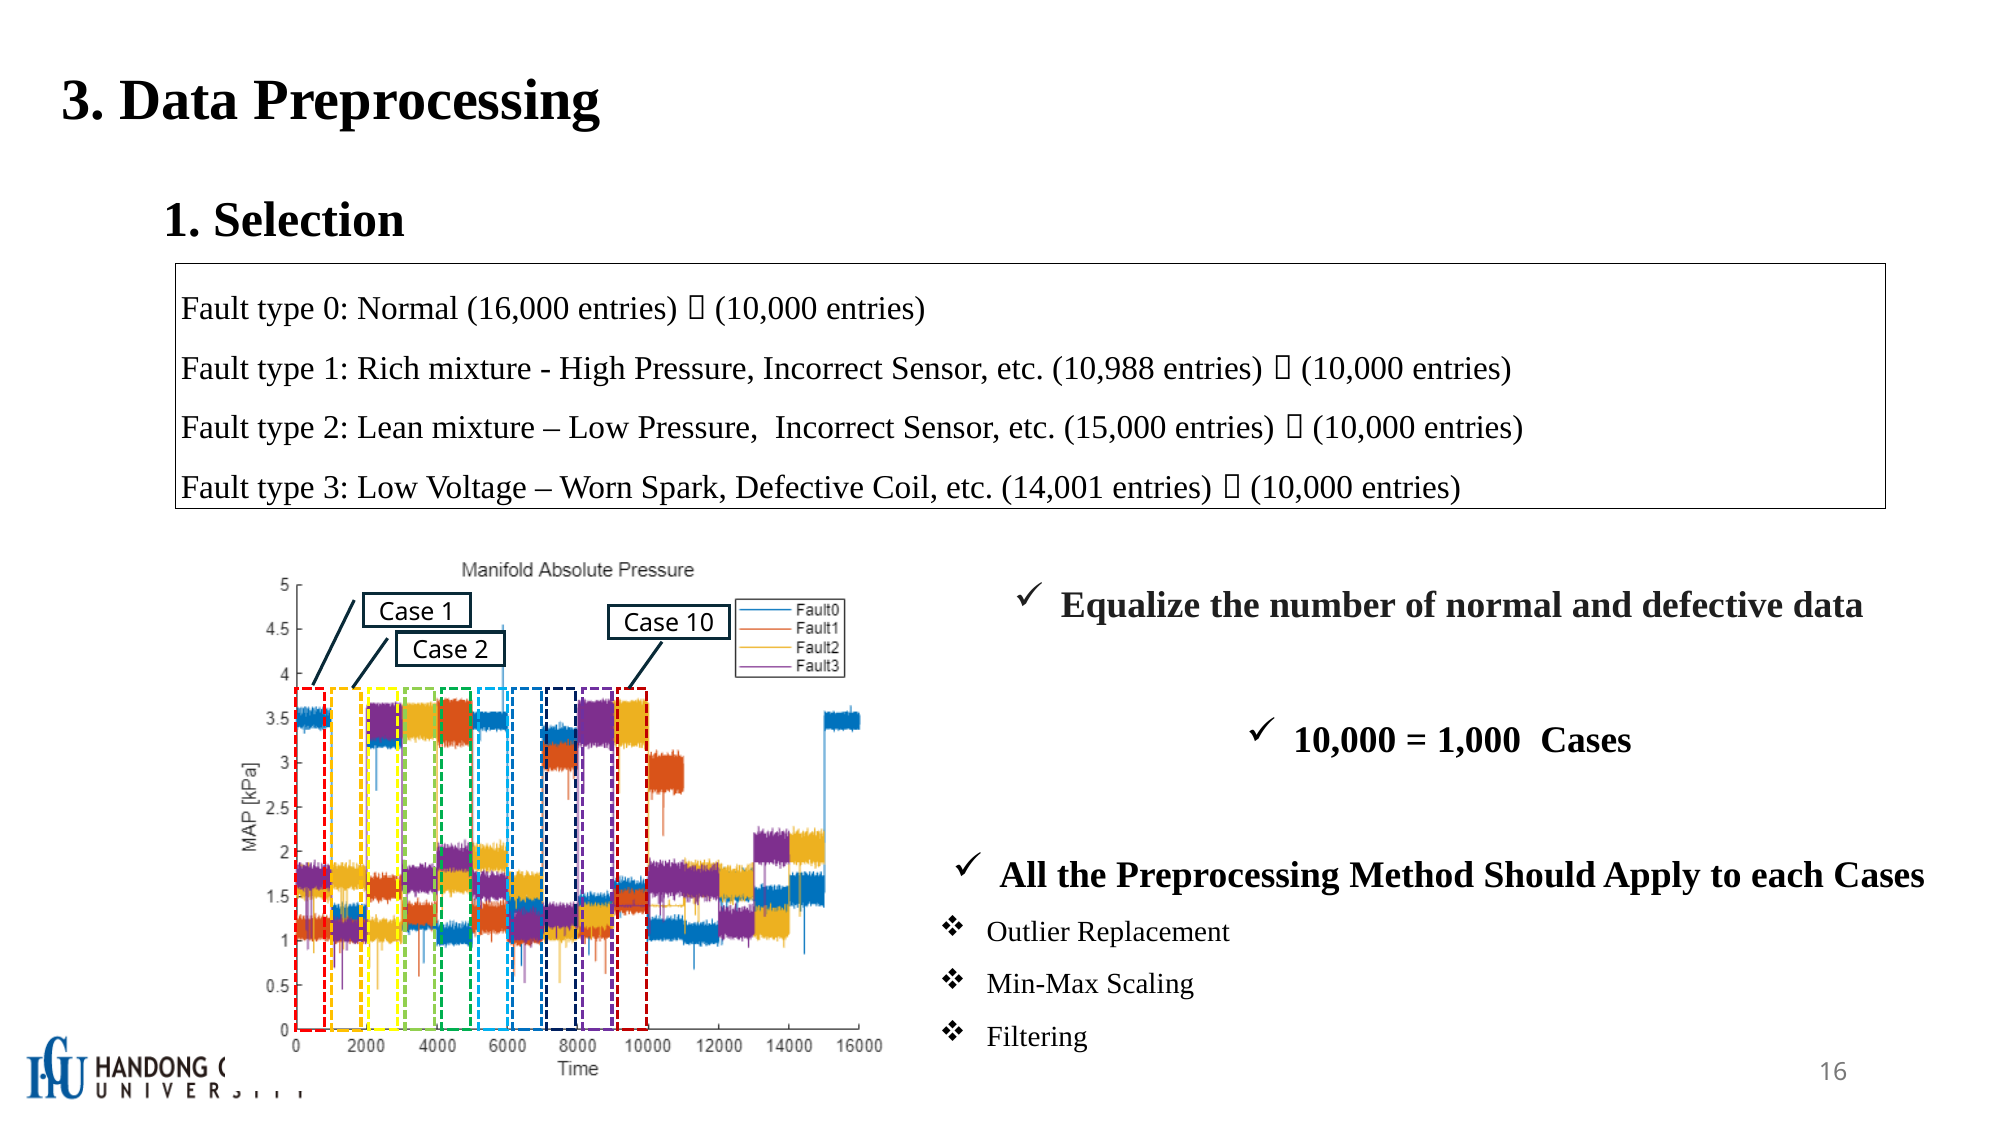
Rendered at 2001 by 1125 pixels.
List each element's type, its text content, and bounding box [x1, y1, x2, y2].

text_box 1. Selection [148, 179, 1456, 255]
text_box Fault type 0: Normal (16,000 entries)  (10,000 entries) Fault type 1: Rich mixture - High Pressure, Incorrect Sensor, etc. (10,988 entries)  (10,000 entries) Fault type 2: Lean mixture – Low Pressure, Incorrect Sensor, etc. (15,000 entries)  (10,000 entries) Fault type 3: Low Voltage – Worn Spark, Defective Coil, etc. (14,001 entries)  (10,000 entries) [175, 263, 1886, 509]
text_box 3. Data Preprocessing [46, 53, 844, 139]
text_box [225, 539, 910, 1092]
slide_number 16 [1412, 1042, 1863, 1103]
picture [13, 1035, 311, 1119]
